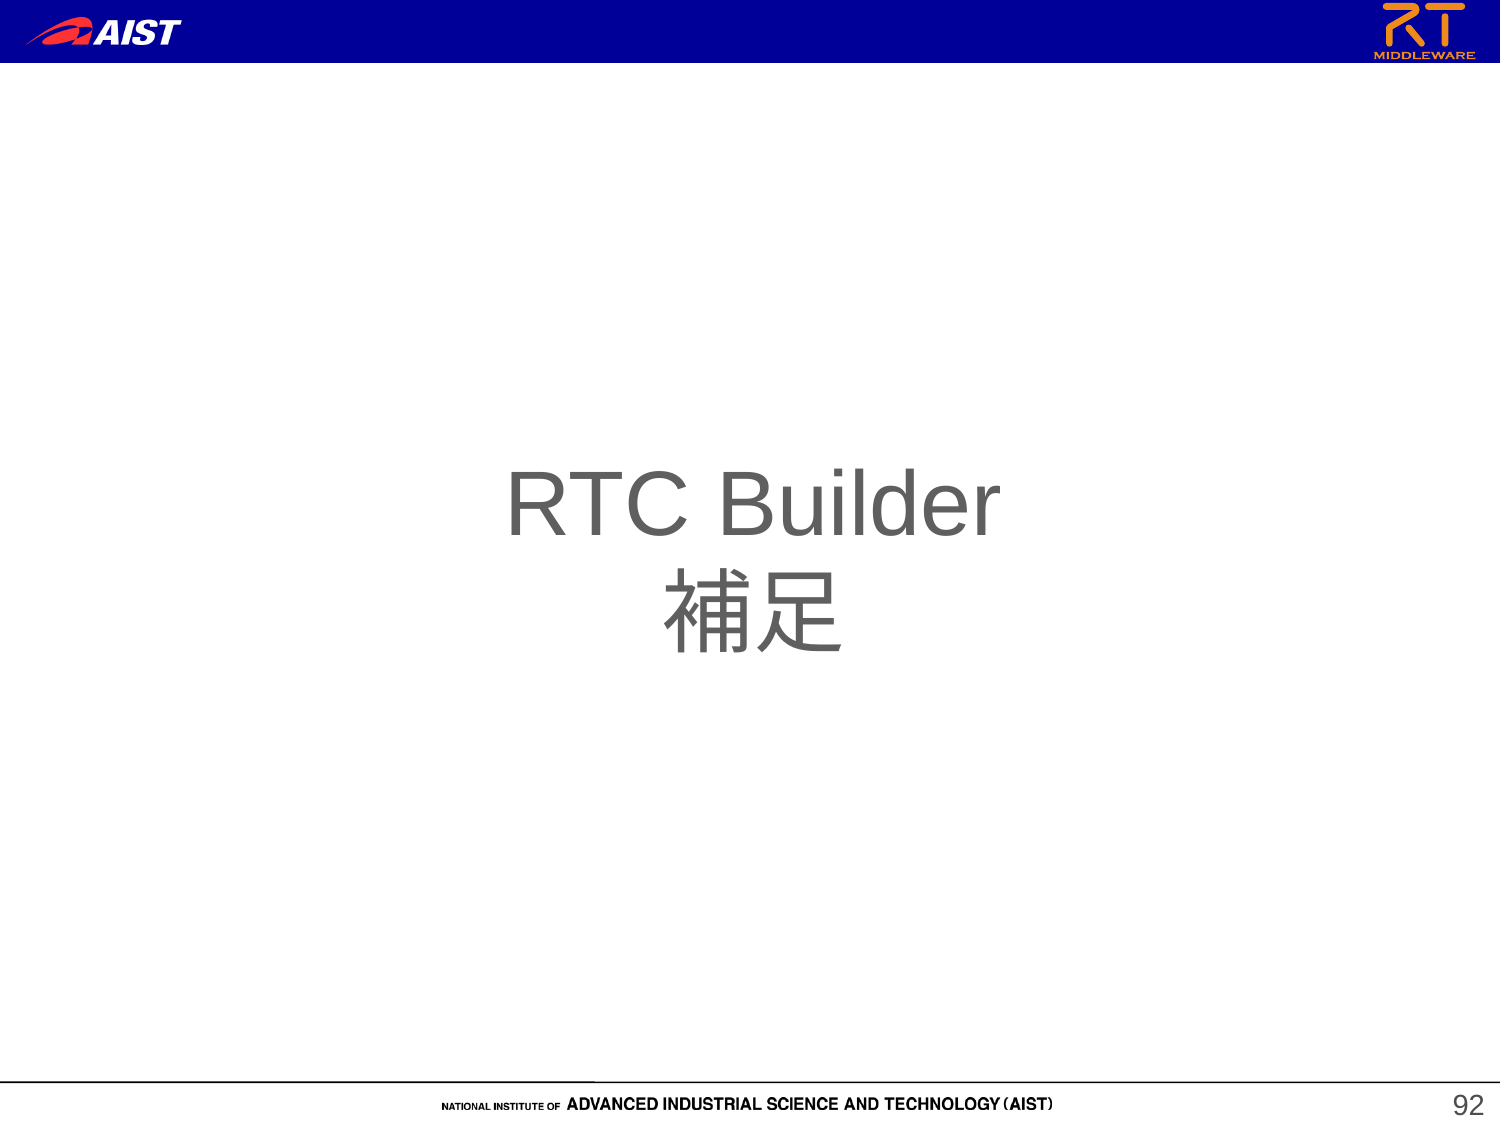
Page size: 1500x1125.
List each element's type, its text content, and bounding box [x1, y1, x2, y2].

picture [442, 1097, 1052, 1110]
text_box RTC Builder 補足 [31, 432, 1476, 676]
picture [0, 0, 1500, 63]
slide_number 92 [1149, 1078, 1500, 1125]
